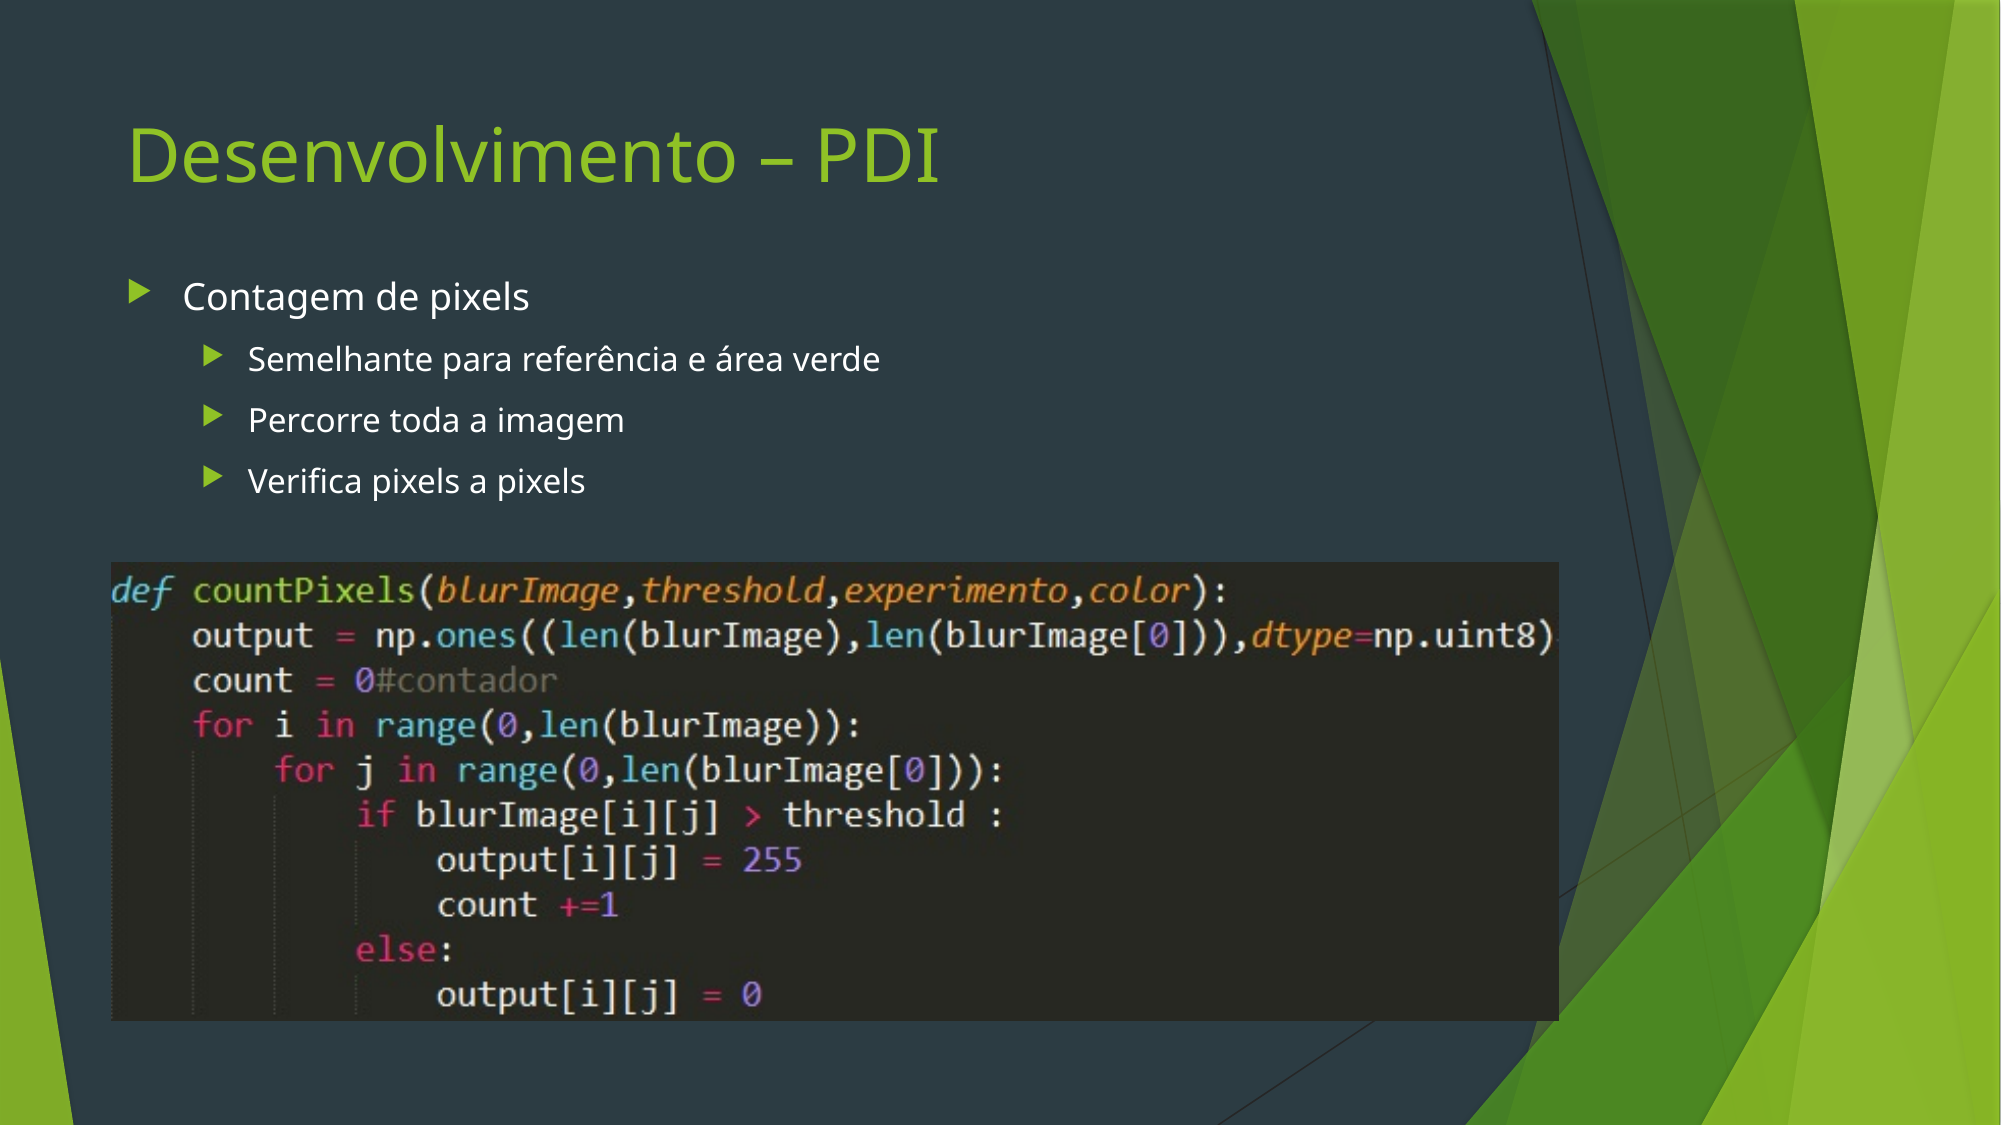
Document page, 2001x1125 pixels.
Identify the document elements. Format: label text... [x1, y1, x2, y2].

title Desenvolvimento – PDI [111, 99, 1522, 265]
list Contagem de pixels Semelhante para referência e área verde Percorre toda a imagem Verifica pixels a pixels [111, 265, 1522, 561]
picture [110, 561, 1560, 1022]
